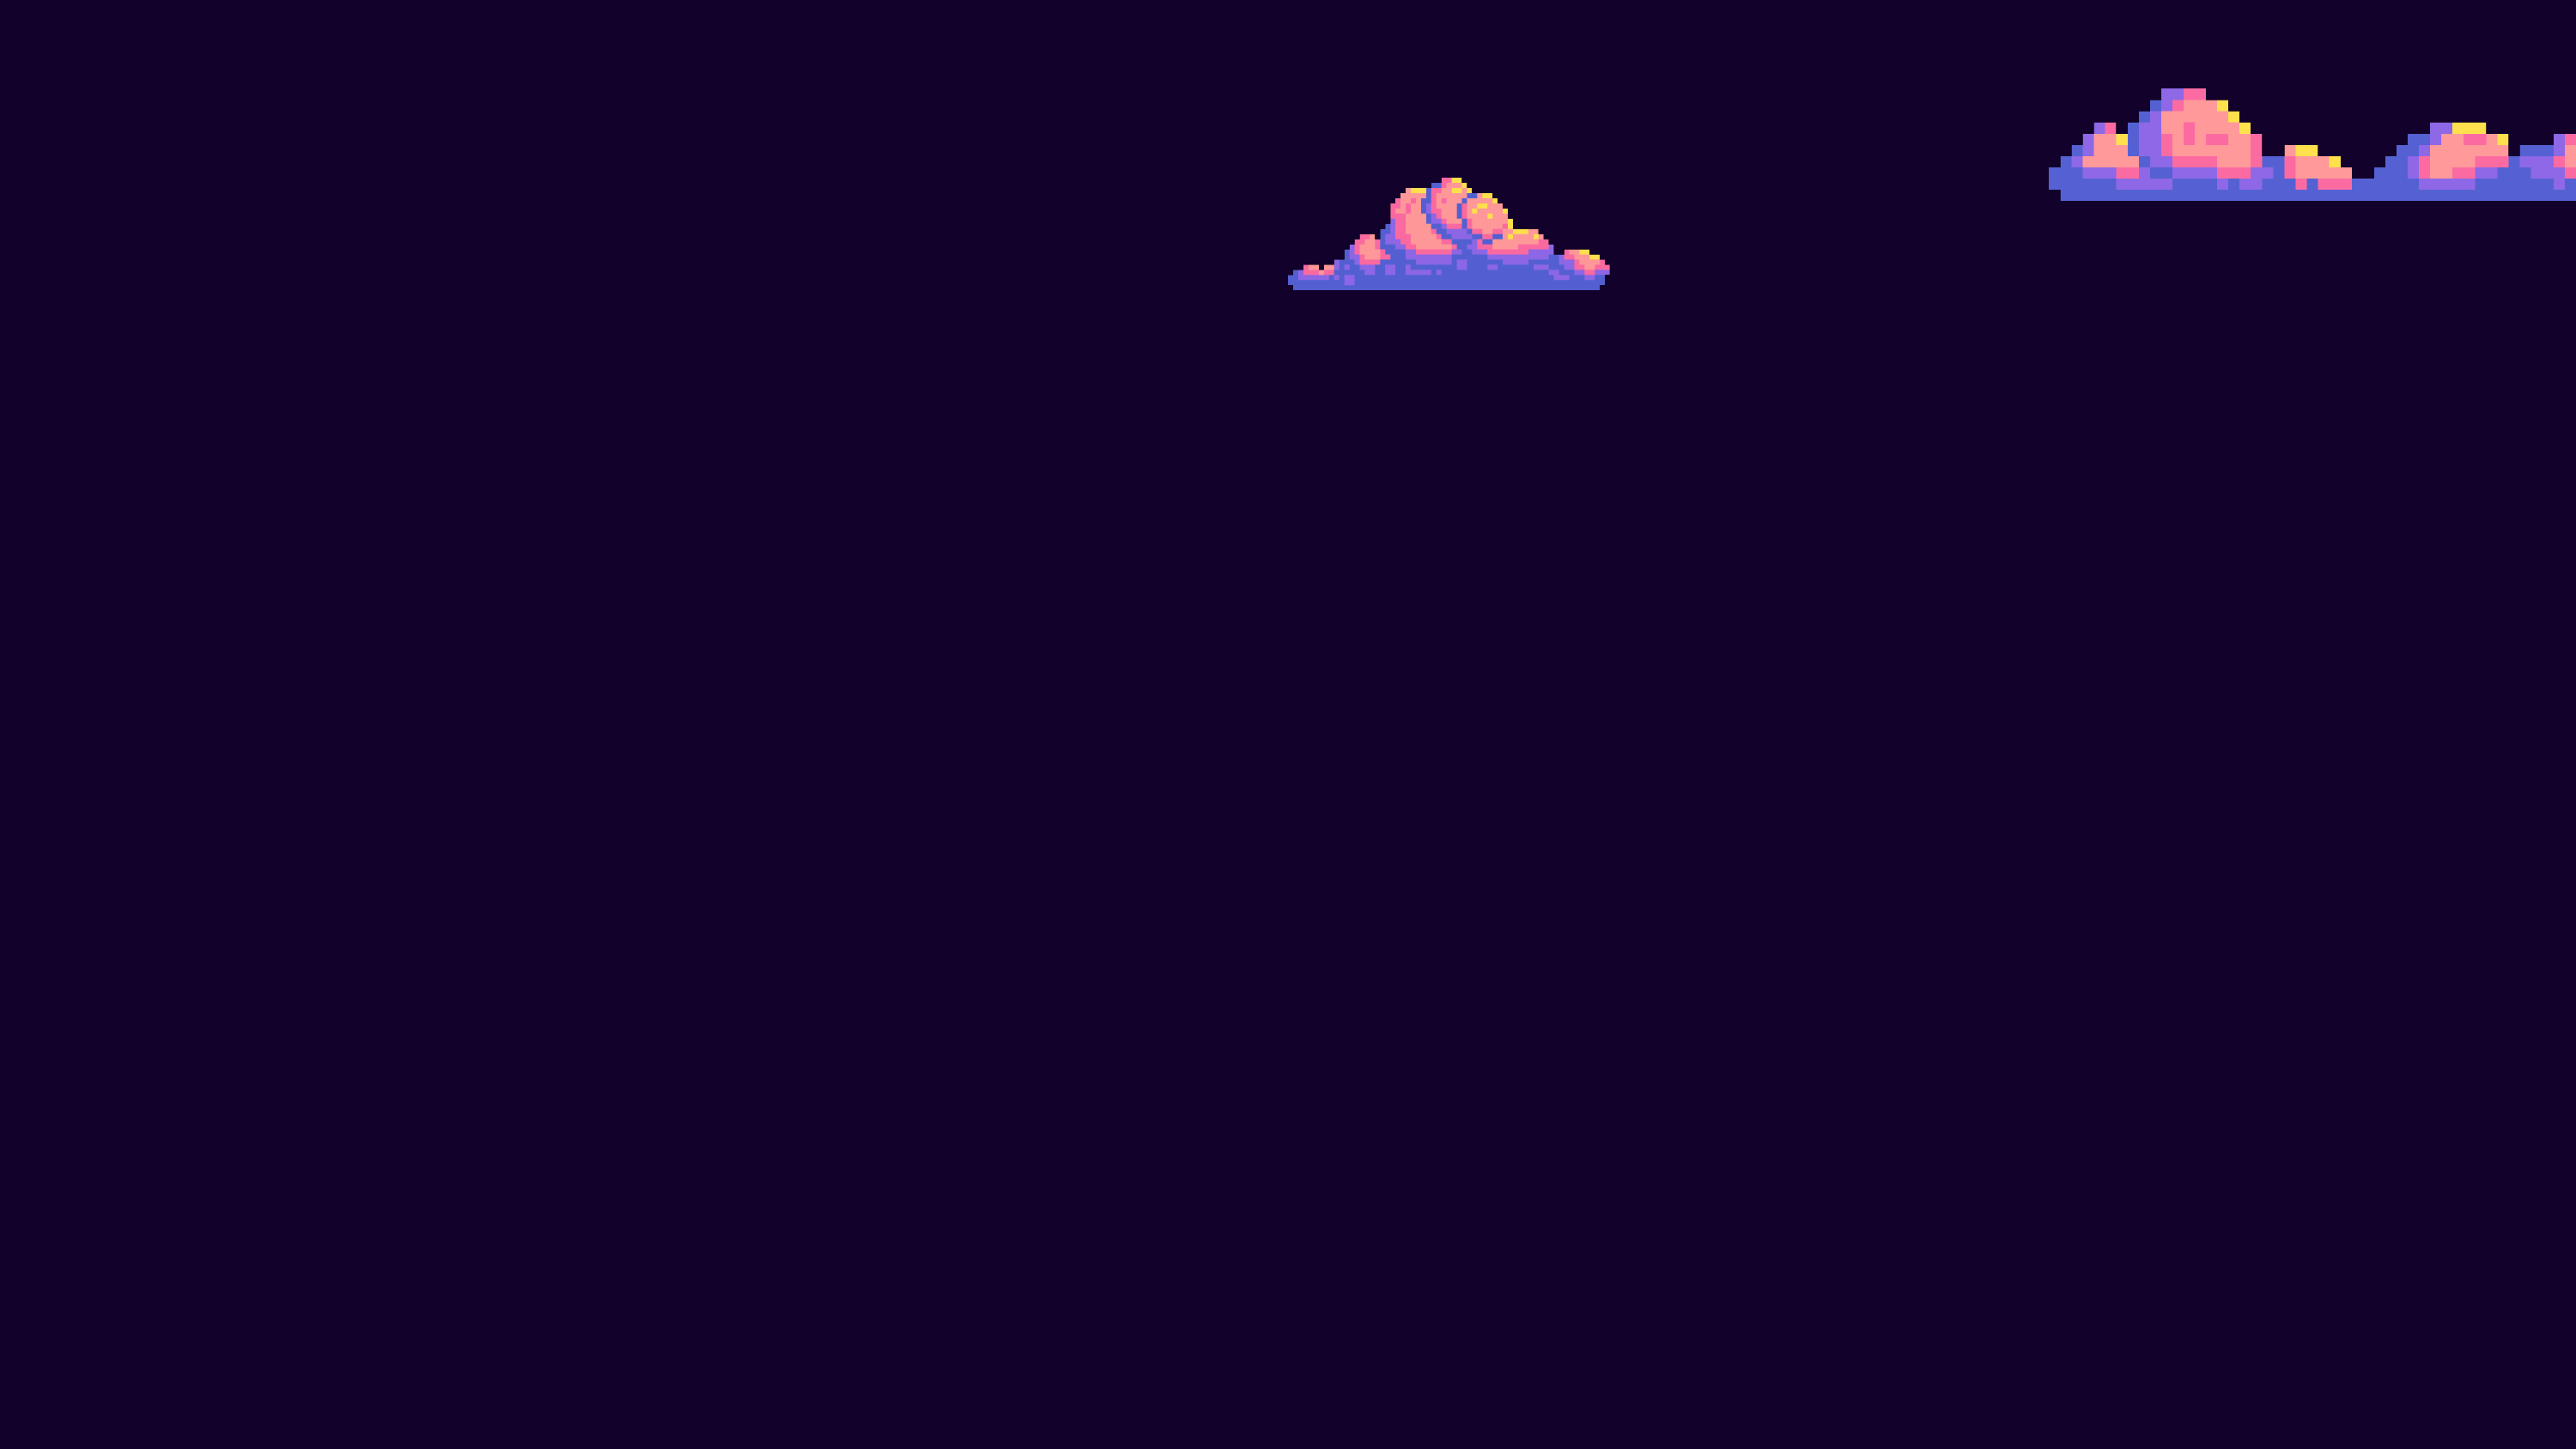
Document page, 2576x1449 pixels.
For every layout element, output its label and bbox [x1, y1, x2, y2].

text_box [1287, 178, 1610, 290]
text_box [2049, 88, 2576, 201]
